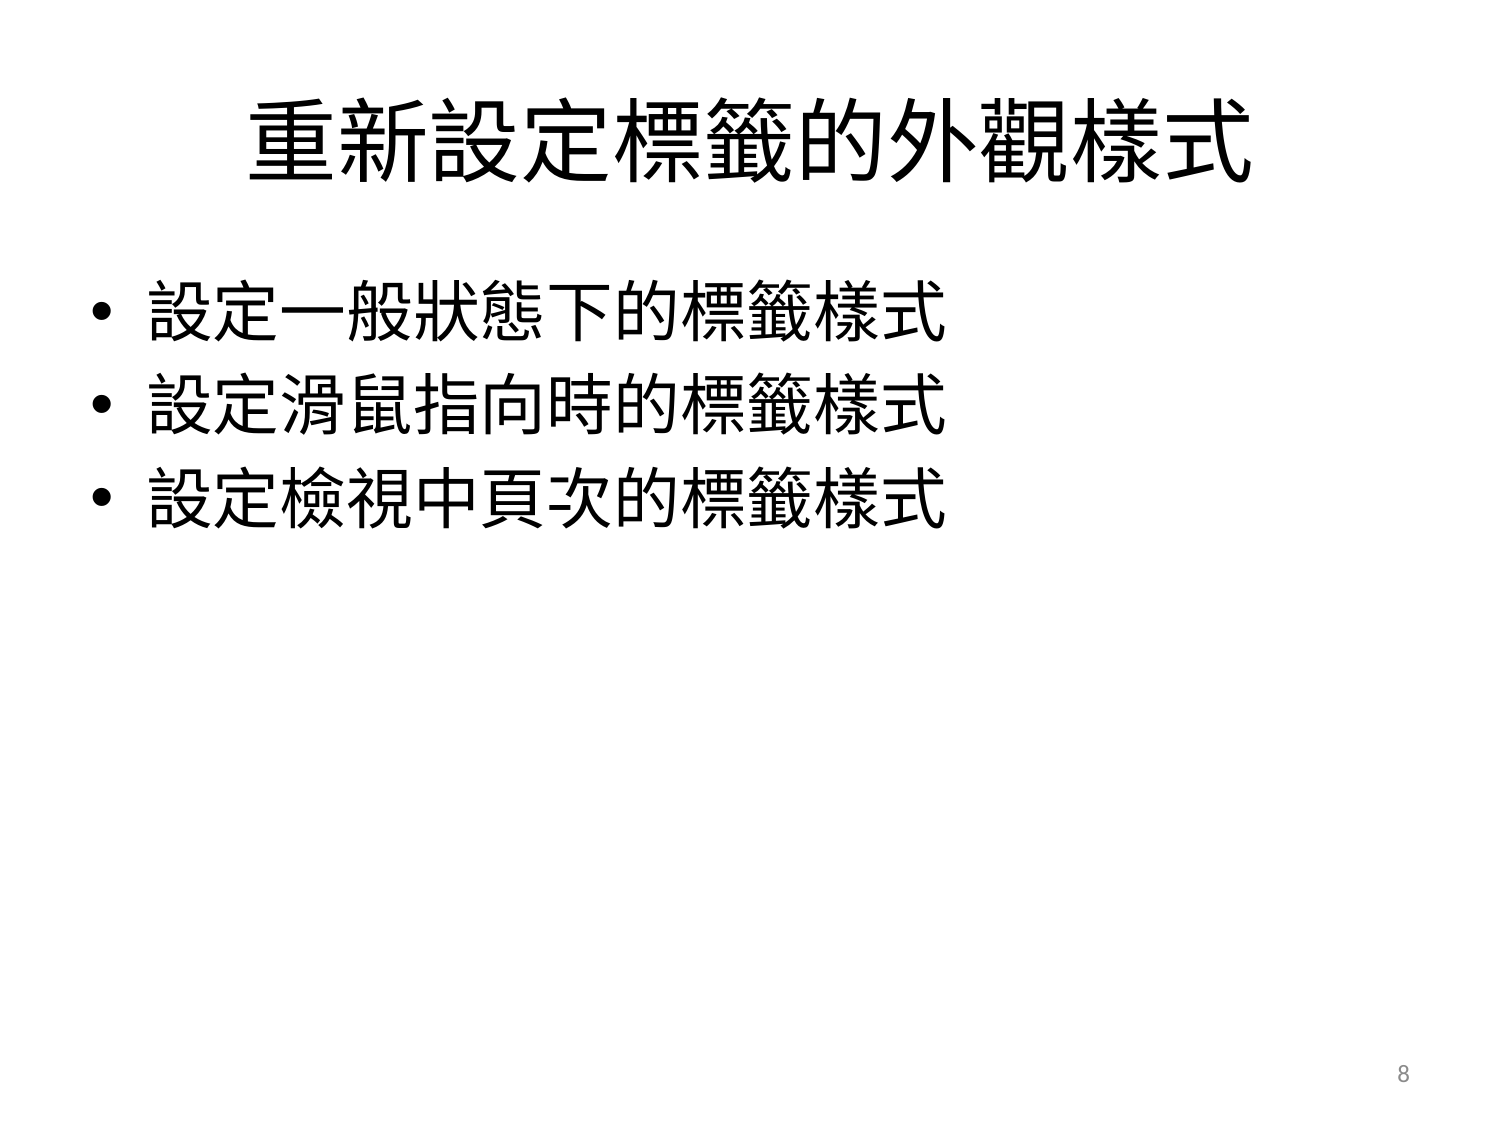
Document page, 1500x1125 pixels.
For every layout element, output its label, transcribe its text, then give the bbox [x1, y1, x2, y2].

slide_number 8 [1074, 1042, 1425, 1103]
list 設定一般狀態下的標籤樣式 設定滑鼠指向時的標籤樣式 設定檢視中頁次的標籤樣式 [74, 262, 1426, 1006]
title 重新設定標籤的外觀樣式 [74, 44, 1426, 233]
